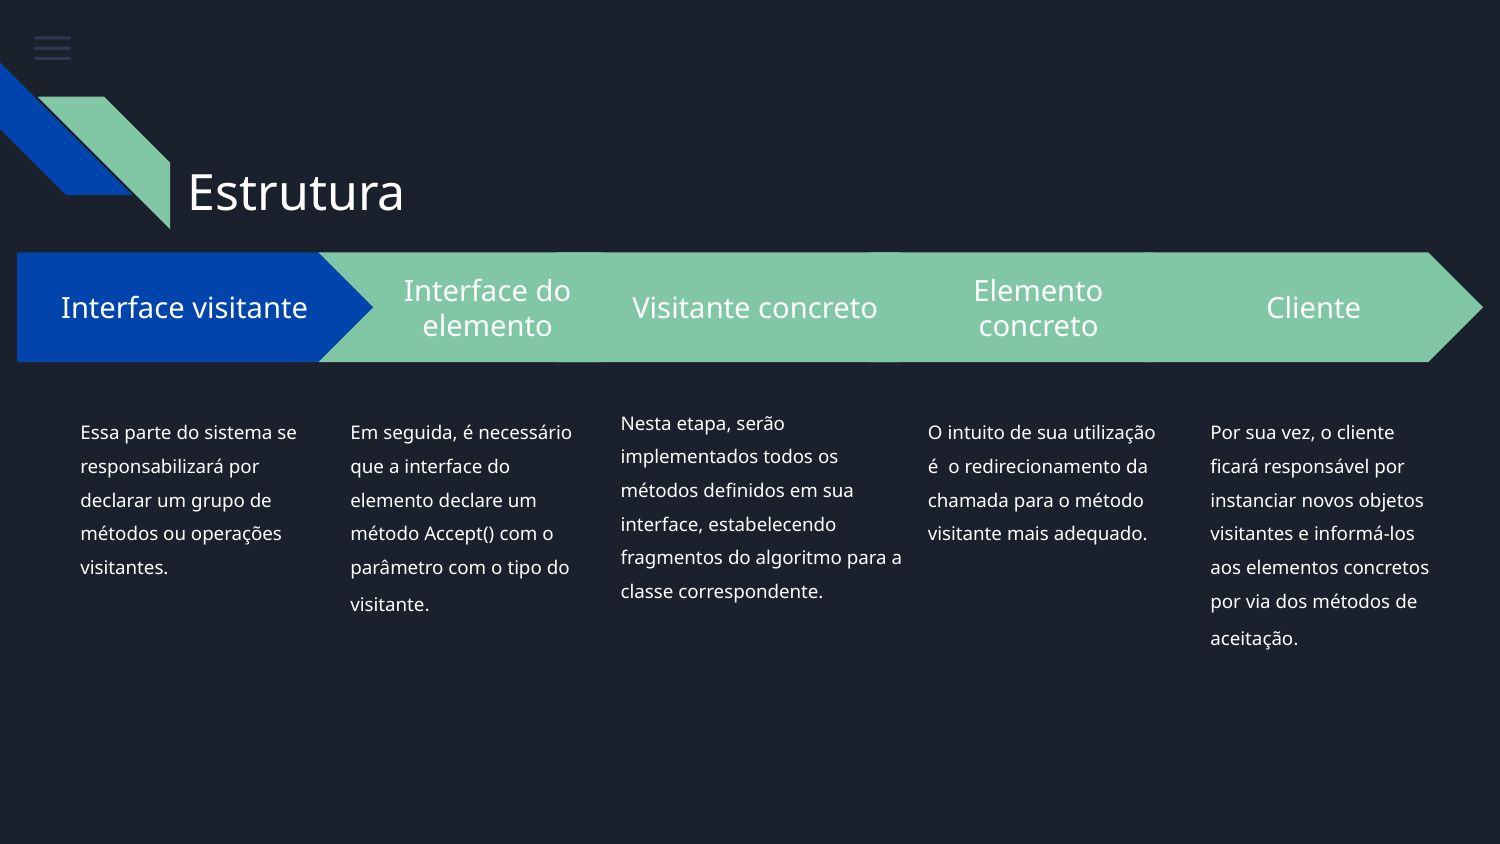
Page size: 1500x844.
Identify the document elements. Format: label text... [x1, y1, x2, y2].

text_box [868, 252, 1208, 781]
title Estrutura [172, 145, 1328, 230]
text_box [555, 252, 955, 809]
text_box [1210, 252, 1484, 781]
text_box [16, 252, 316, 743]
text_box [318, 252, 553, 781]
